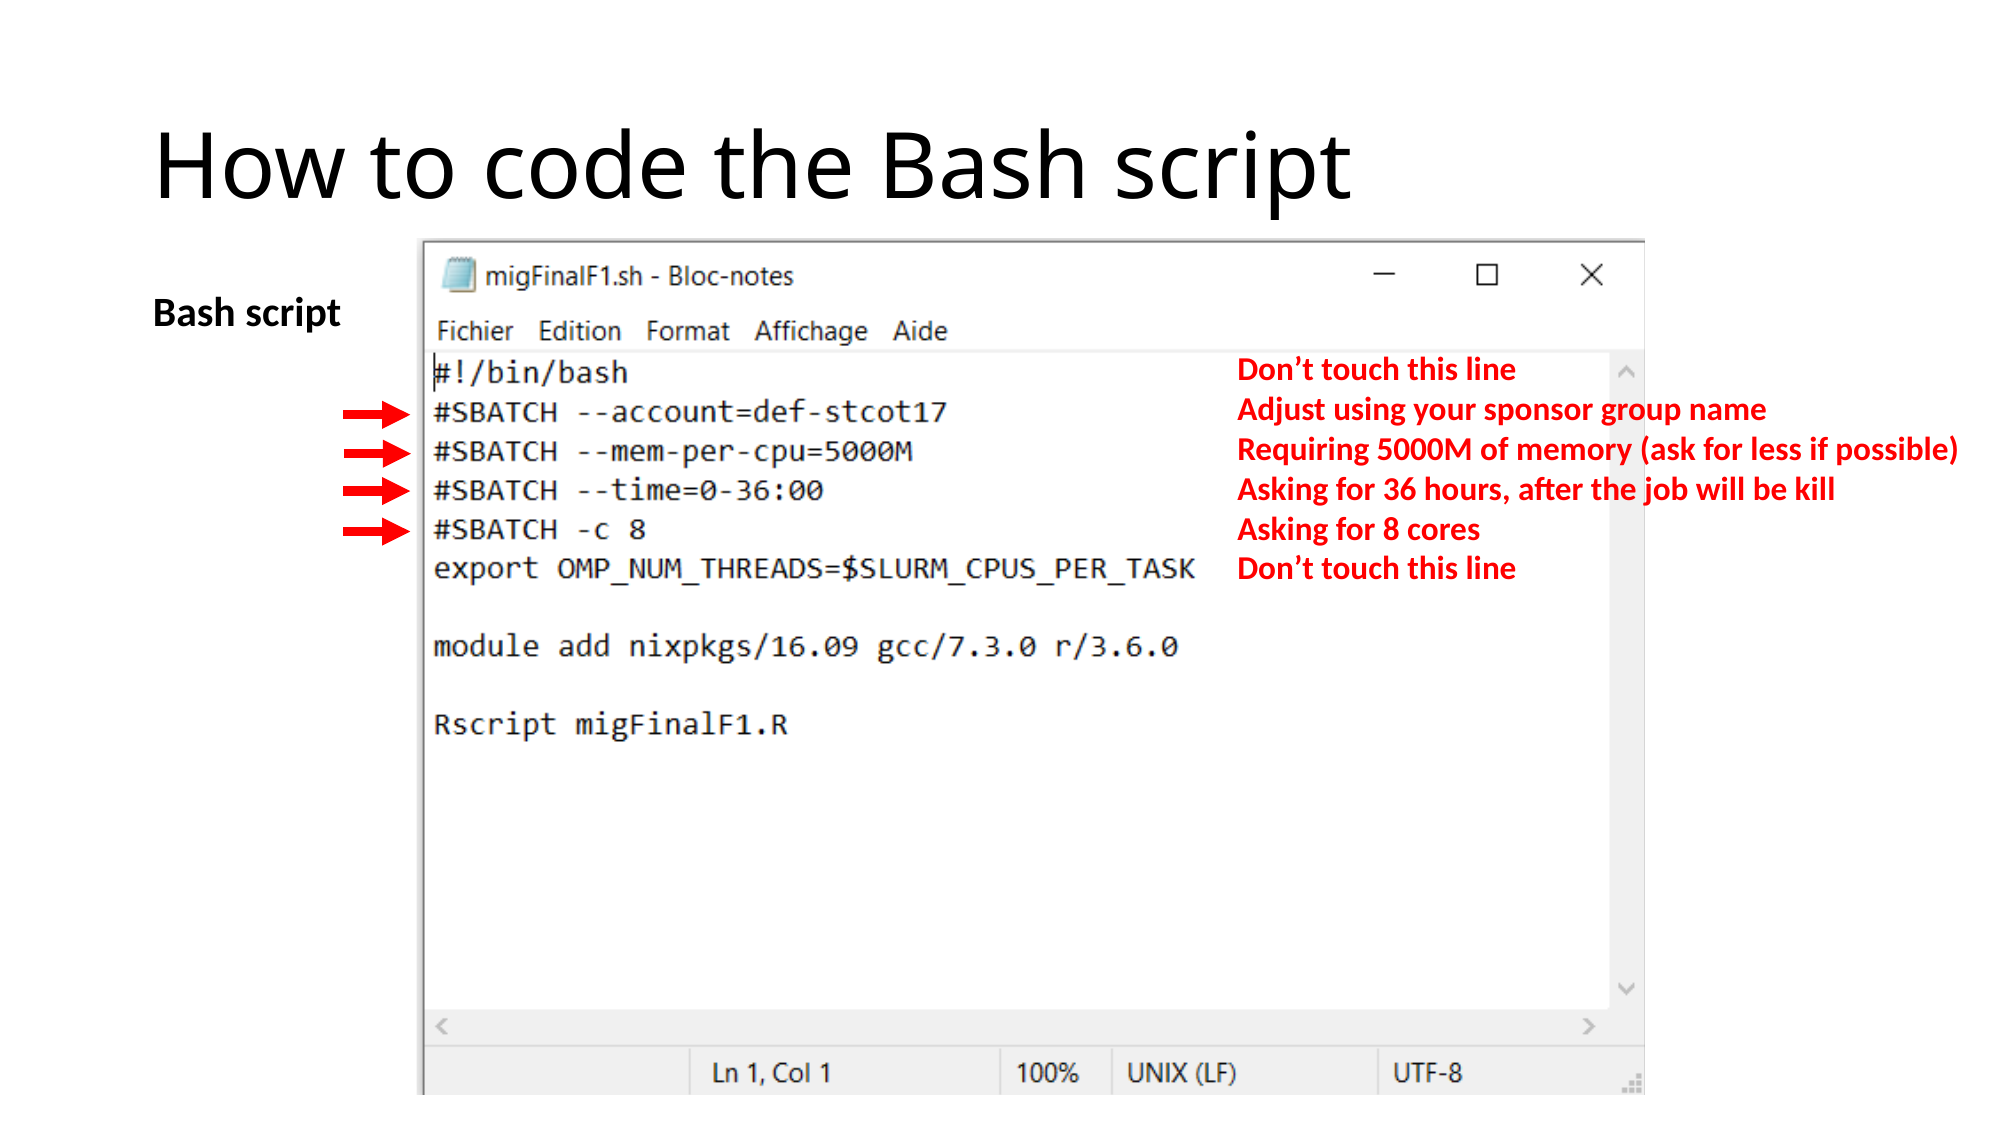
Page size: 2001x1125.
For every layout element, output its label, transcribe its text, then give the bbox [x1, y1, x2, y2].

text_box Don’t touch this line Adjust using your sponsor group name Requiring 5000M of memory (ask for less if possible) Asking for 36 hours, after the job will be kill Asking for 8 cores Don’t touch this line [1645, 339, 1975, 634]
picture [416, 238, 1645, 1095]
title How to code the Bash script [137, 59, 1863, 278]
text_box Bash script [138, 277, 357, 343]
